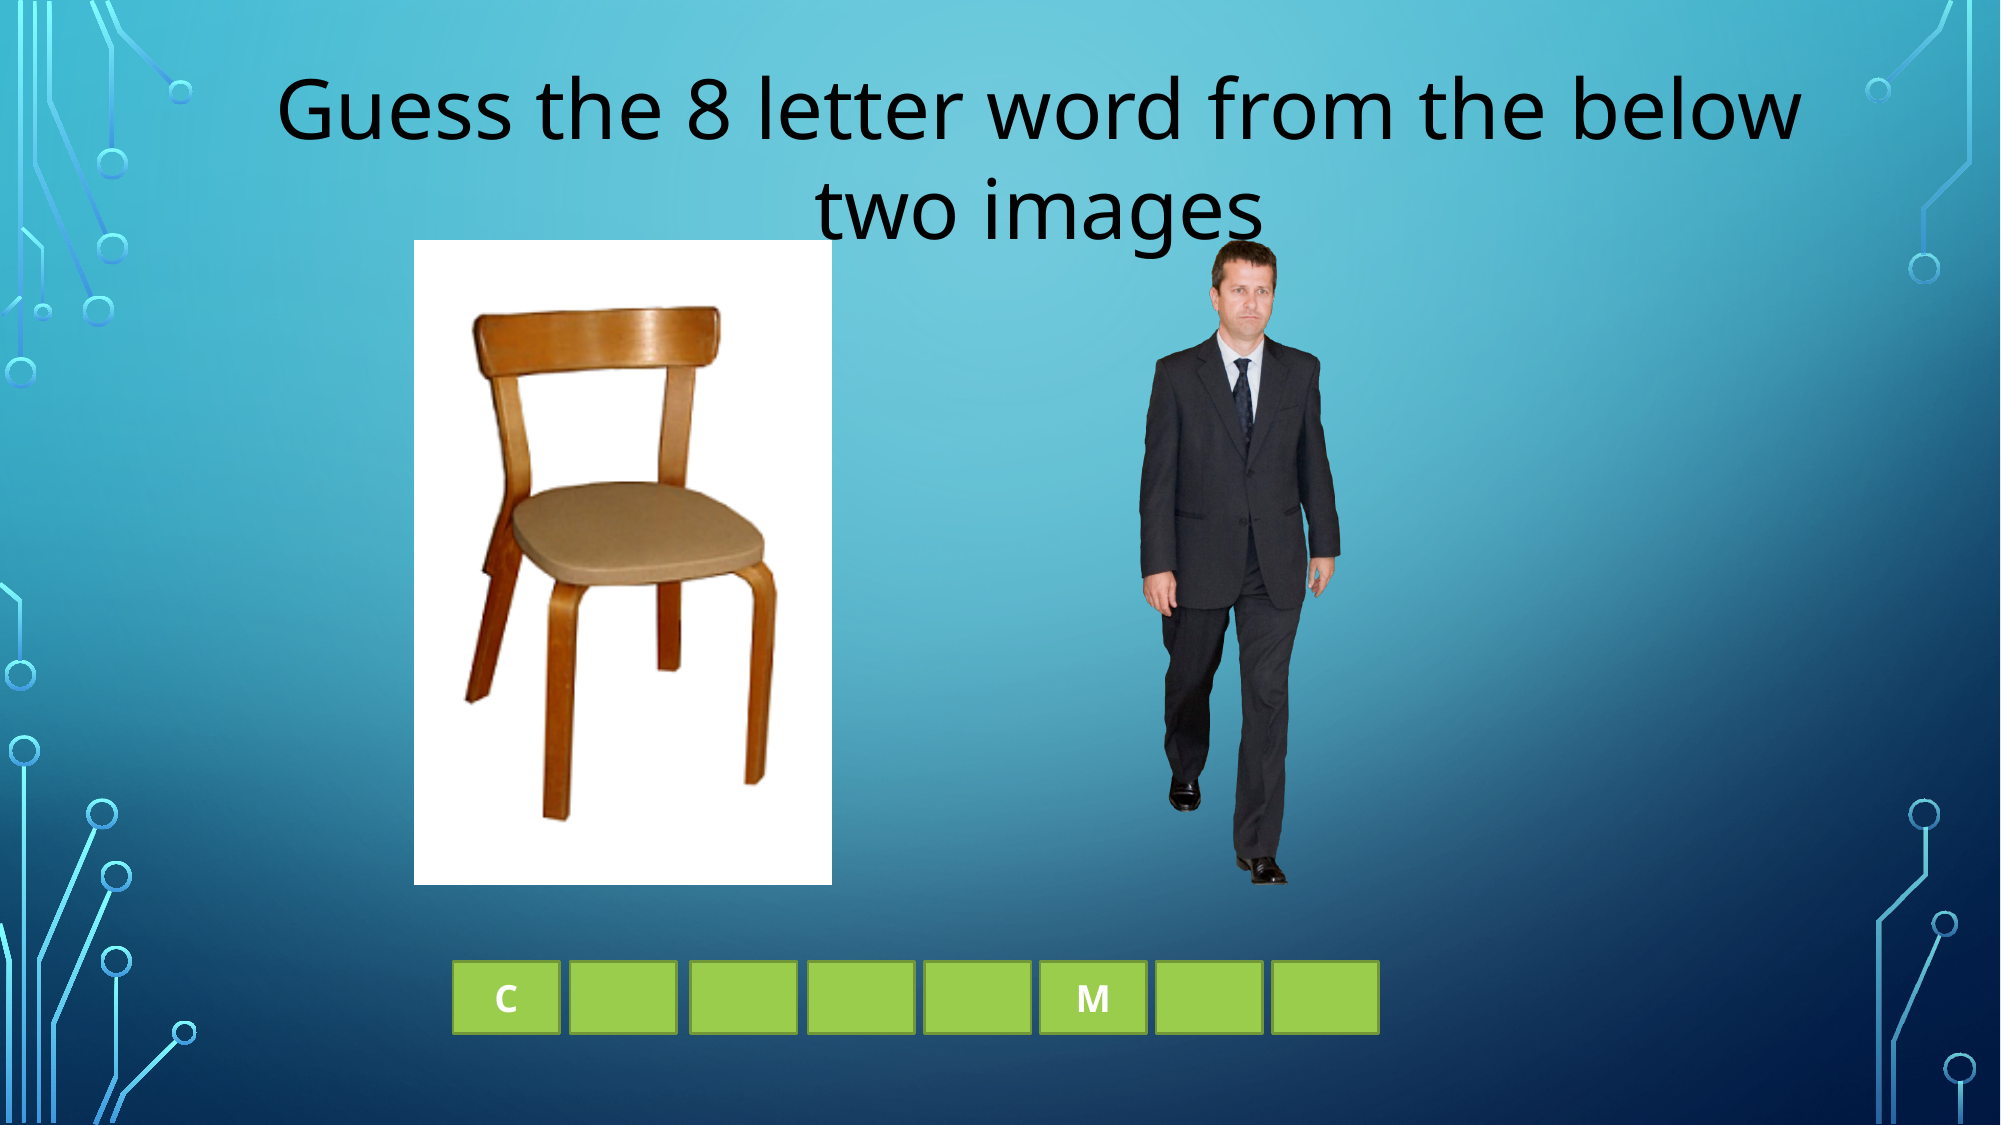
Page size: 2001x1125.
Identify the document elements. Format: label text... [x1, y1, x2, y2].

text_box Guess the 8 letter word from the below two images [196, 48, 1884, 264]
text_box [569, 960, 678, 1035]
text_box [923, 960, 1032, 1035]
text_box C [452, 960, 561, 1035]
picture [414, 240, 832, 885]
text_box [1271, 960, 1380, 1035]
text_box M [1039, 960, 1148, 1035]
text_box [807, 960, 916, 1035]
text_box [1155, 960, 1264, 1035]
text_box [689, 960, 798, 1035]
picture [927, 240, 1552, 885]
